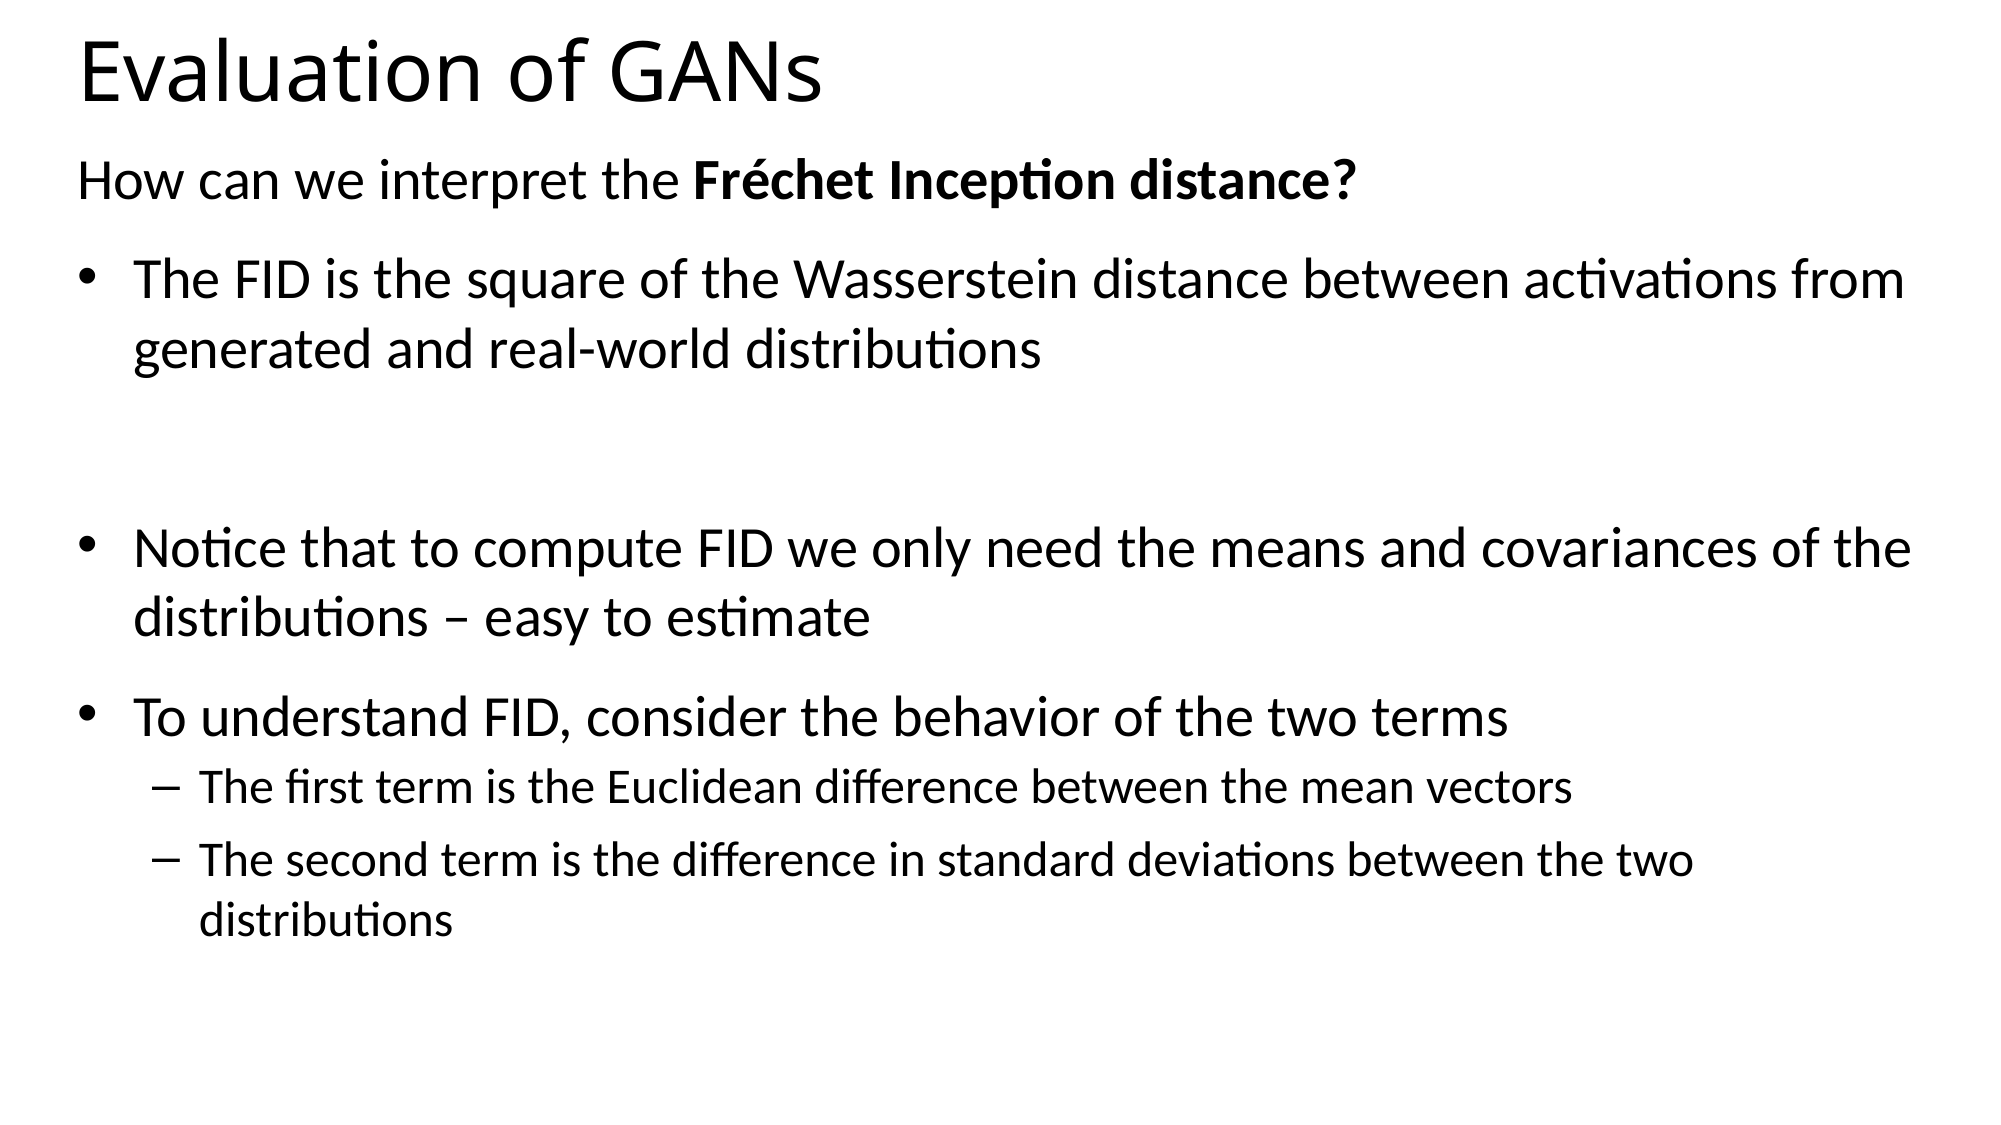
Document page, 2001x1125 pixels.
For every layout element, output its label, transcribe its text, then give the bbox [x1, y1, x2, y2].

title Evaluation of GANs [62, 29, 1953, 134]
